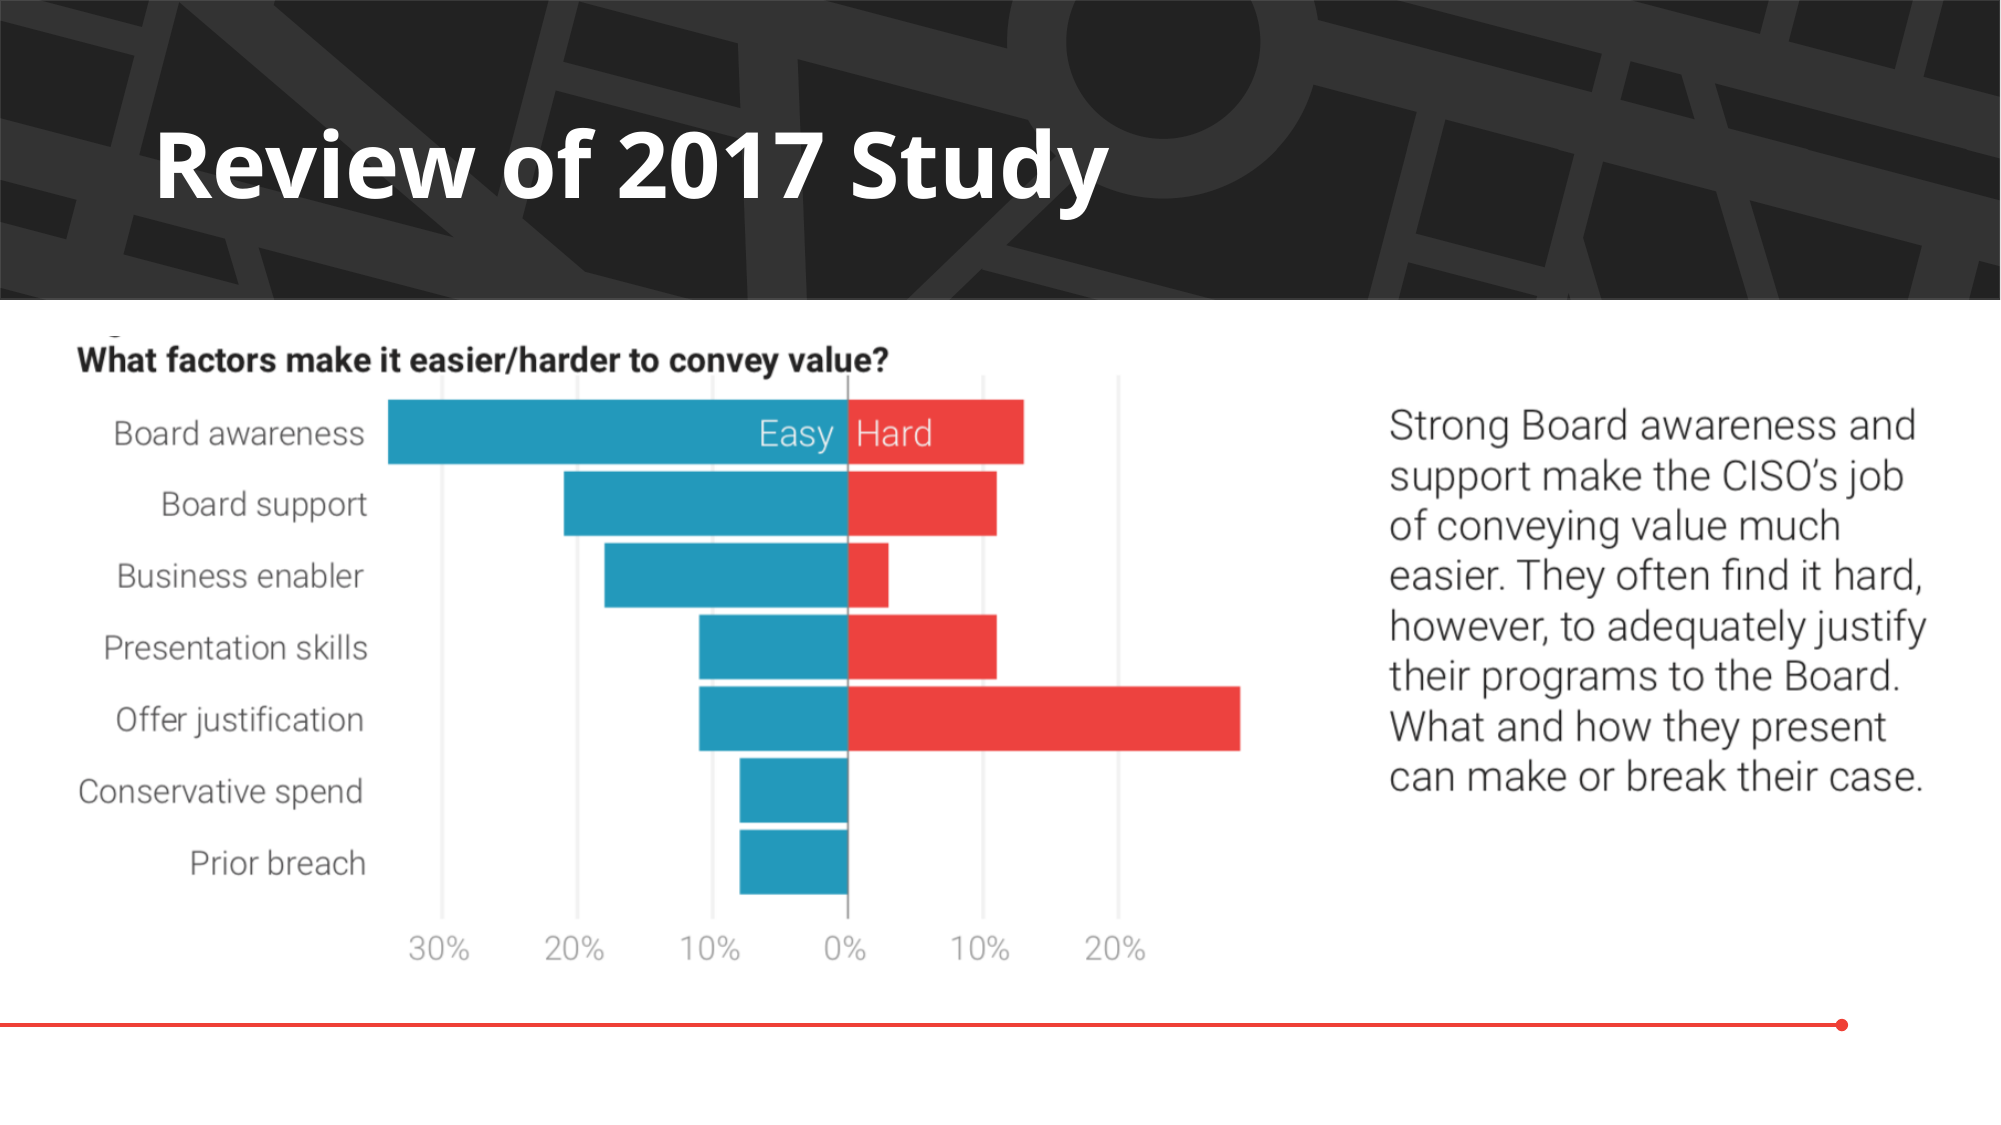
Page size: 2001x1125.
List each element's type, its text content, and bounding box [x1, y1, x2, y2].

title Review of 2017 Study [137, 59, 1863, 278]
picture [50, 336, 1950, 980]
